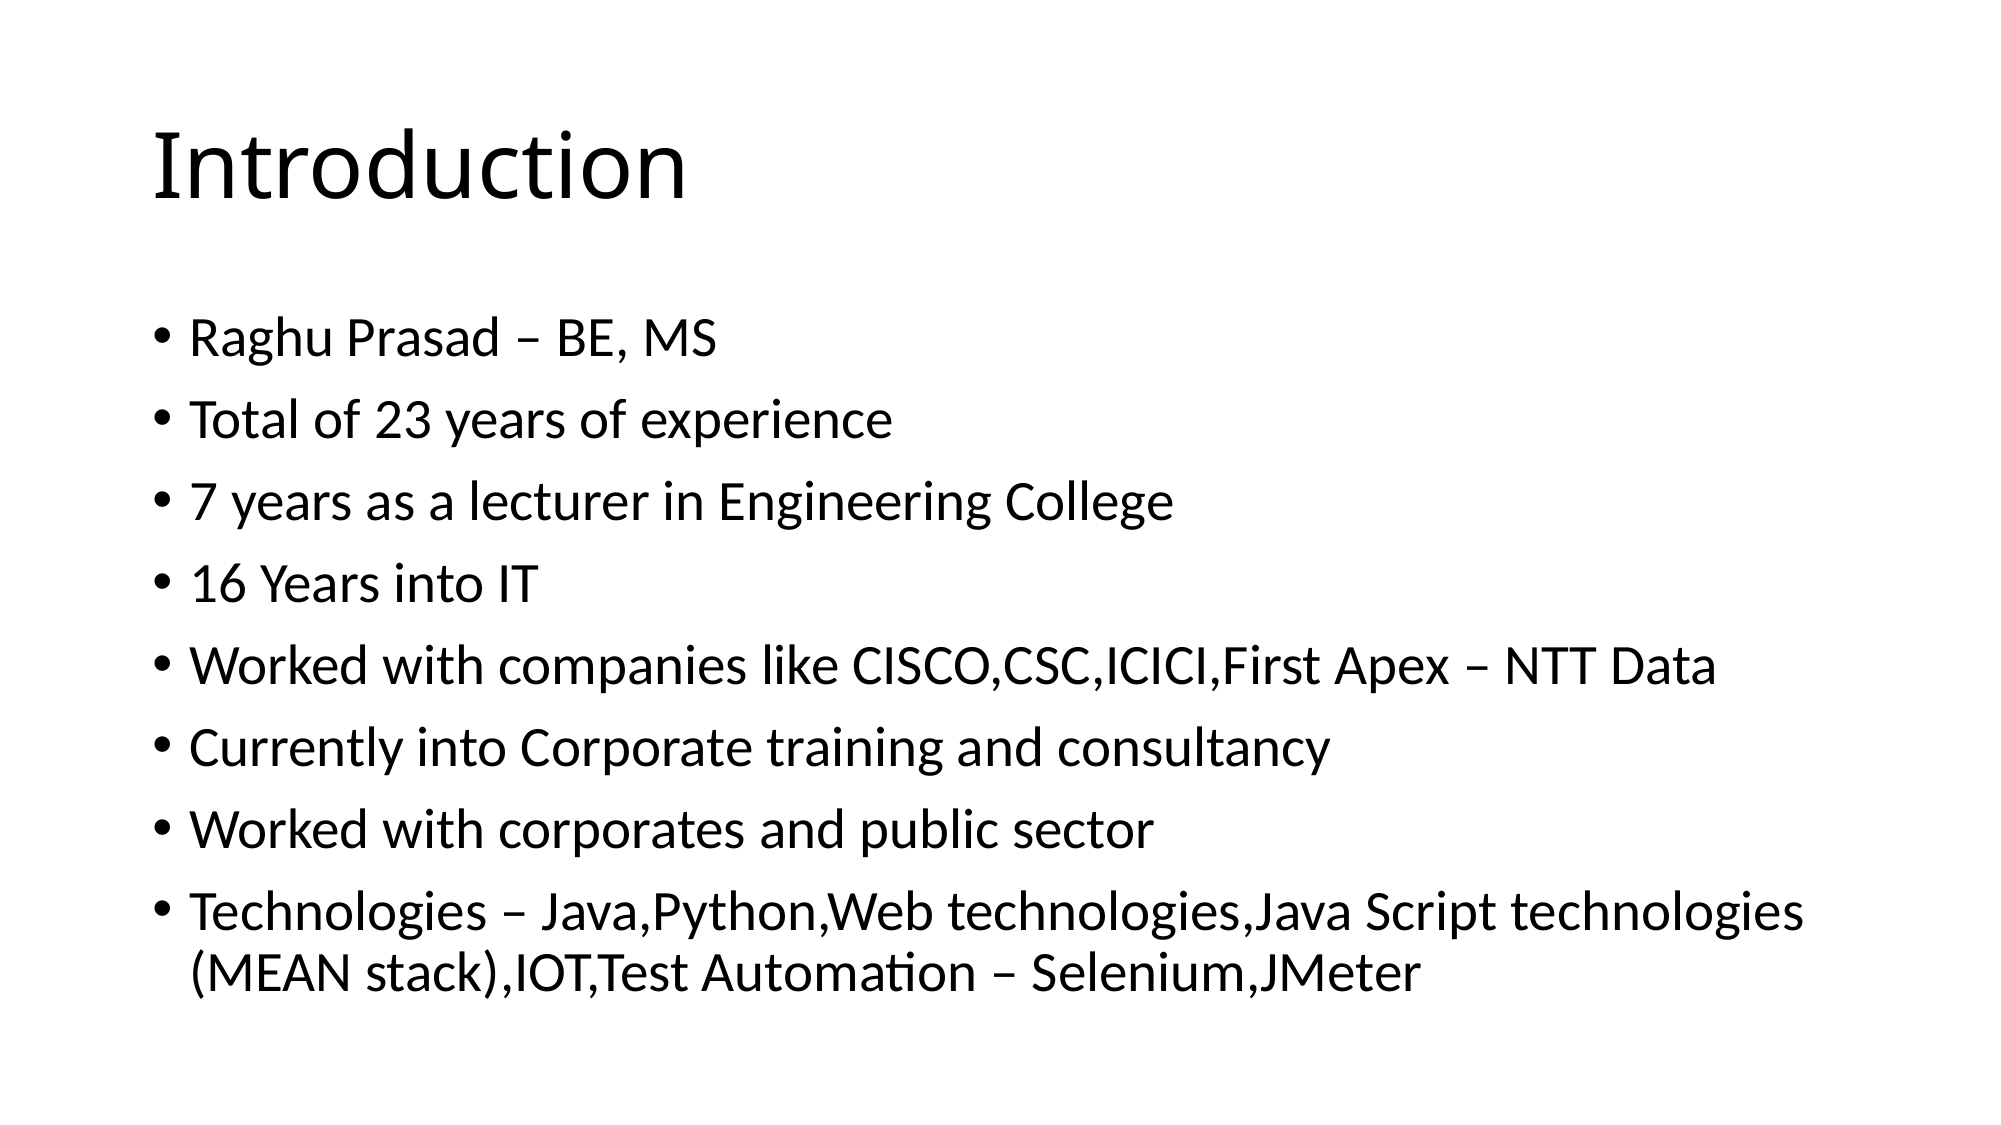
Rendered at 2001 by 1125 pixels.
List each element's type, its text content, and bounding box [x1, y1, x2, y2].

title Introduction [137, 59, 1863, 278]
list Raghu Prasad – BE, MS Total of 23 years of experience 7 years as a lecturer in Engineering College 16 Years into IT Worked with companies like CISCO,CSC,ICICI,First Apex – NTT Data Currently into Corporate training and consultancy Worked with corporates and public sector Technologies – Java,Python,Web technologies,Java Script technologies (MEAN stack),IOT,Test Automation – Selenium,JMeter [137, 299, 1863, 1014]
